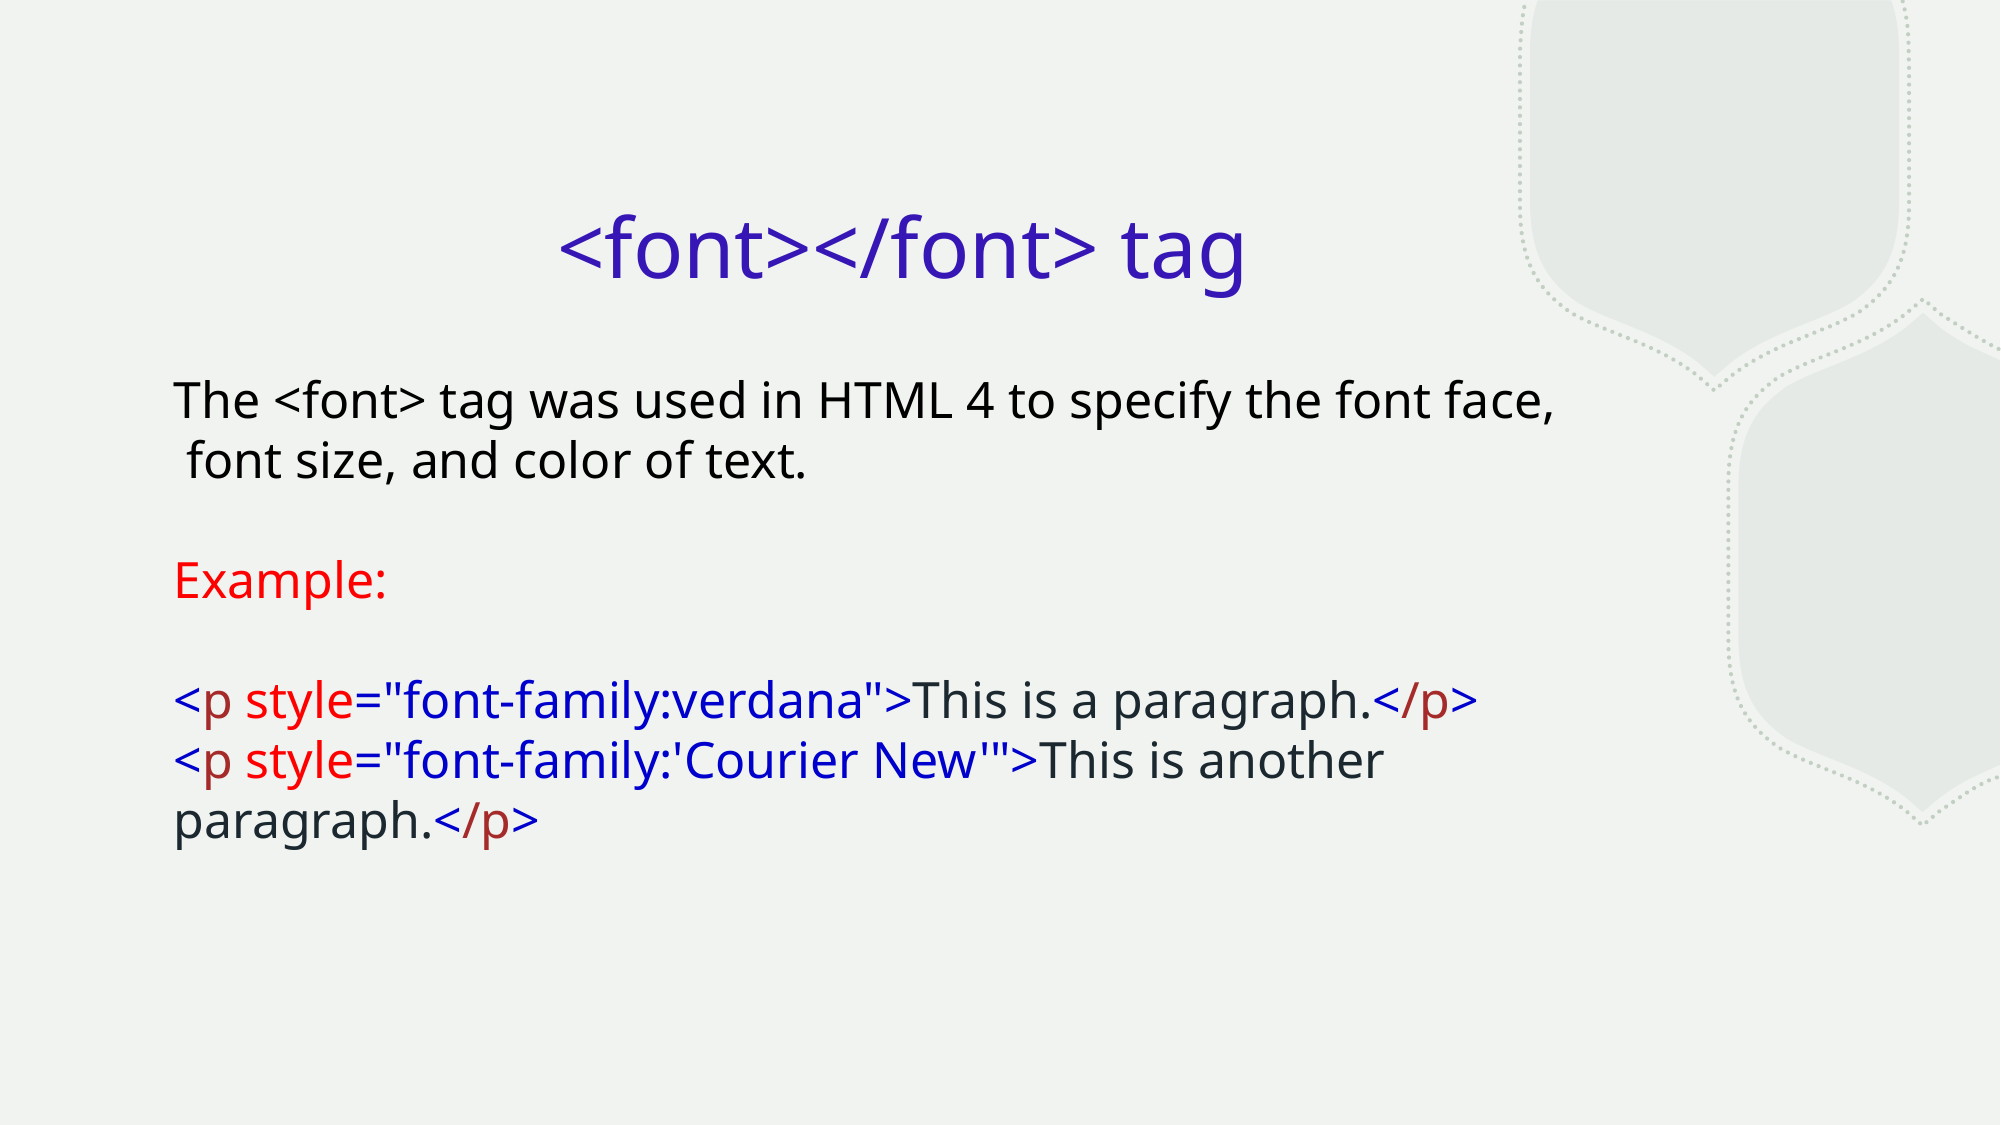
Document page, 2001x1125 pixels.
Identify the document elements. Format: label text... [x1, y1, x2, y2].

list The <font> tag was used in HTML 4 to specify the font face, font size, and color of text. Example: <p style="font-family:verdana">This is a paragraph.</p> <p style="font-family:'Courier New'">This is another paragraph.</p> [158, 341, 1720, 995]
title <font></font> tag [158, 157, 1648, 332]
